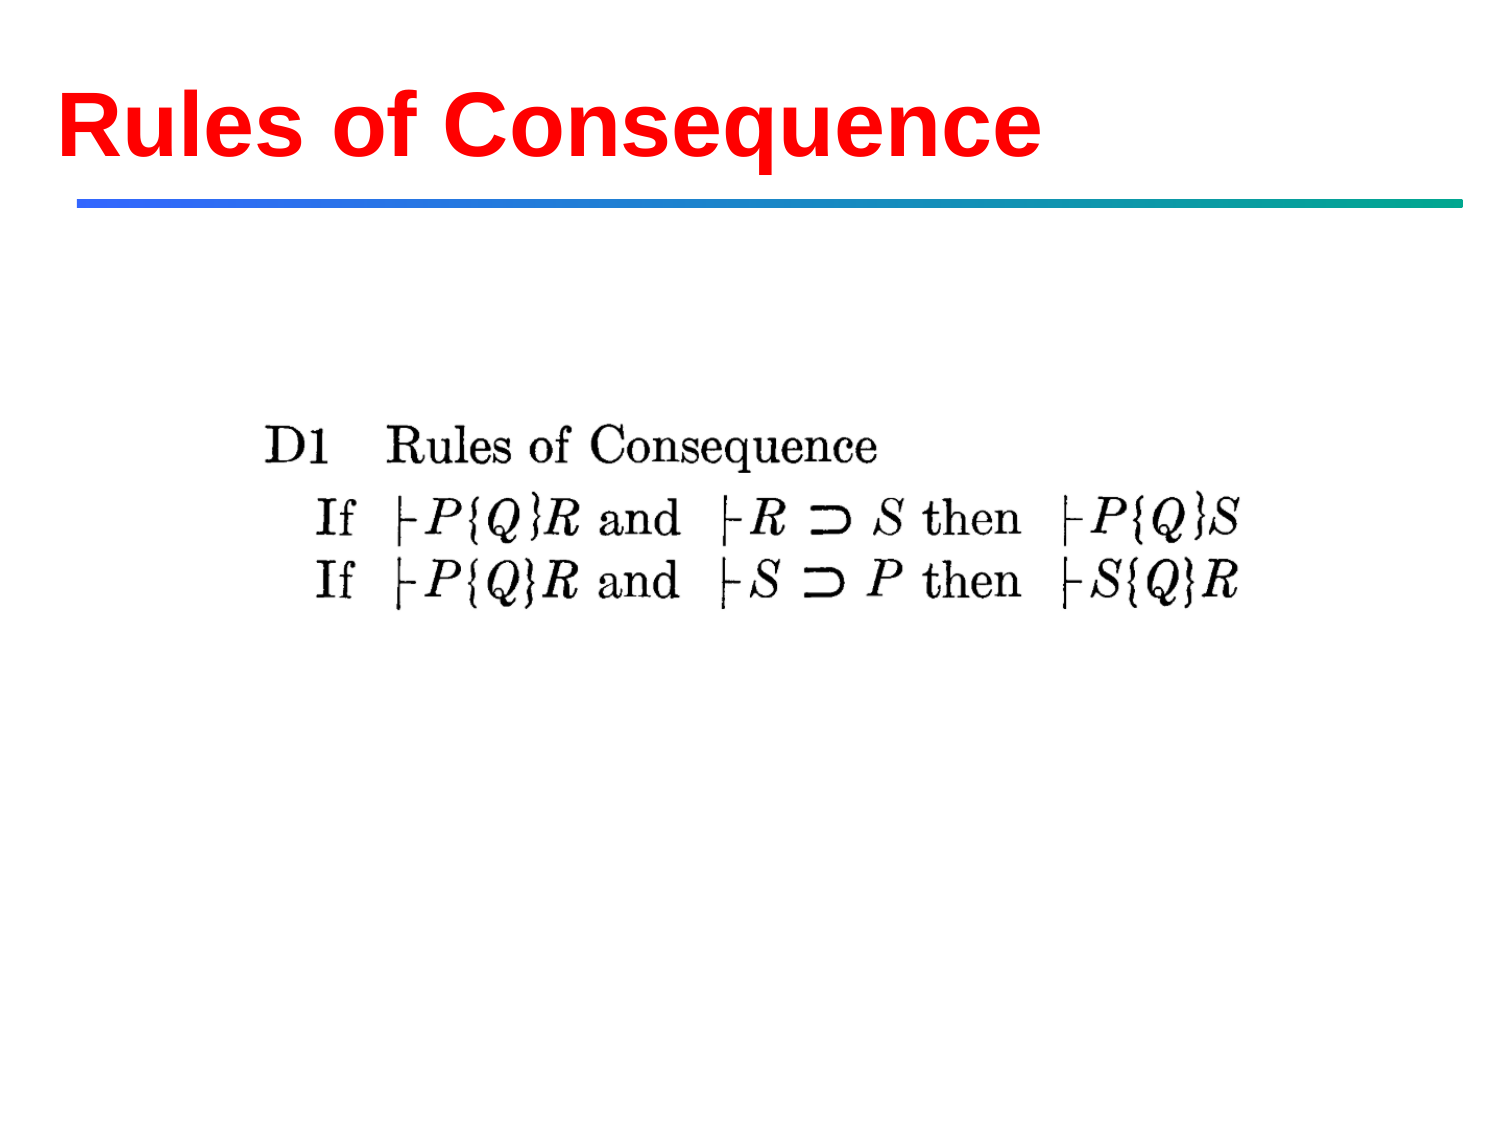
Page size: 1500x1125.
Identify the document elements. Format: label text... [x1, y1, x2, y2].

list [245, 408, 1255, 630]
title Rules of Consequence [41, 31, 1459, 209]
